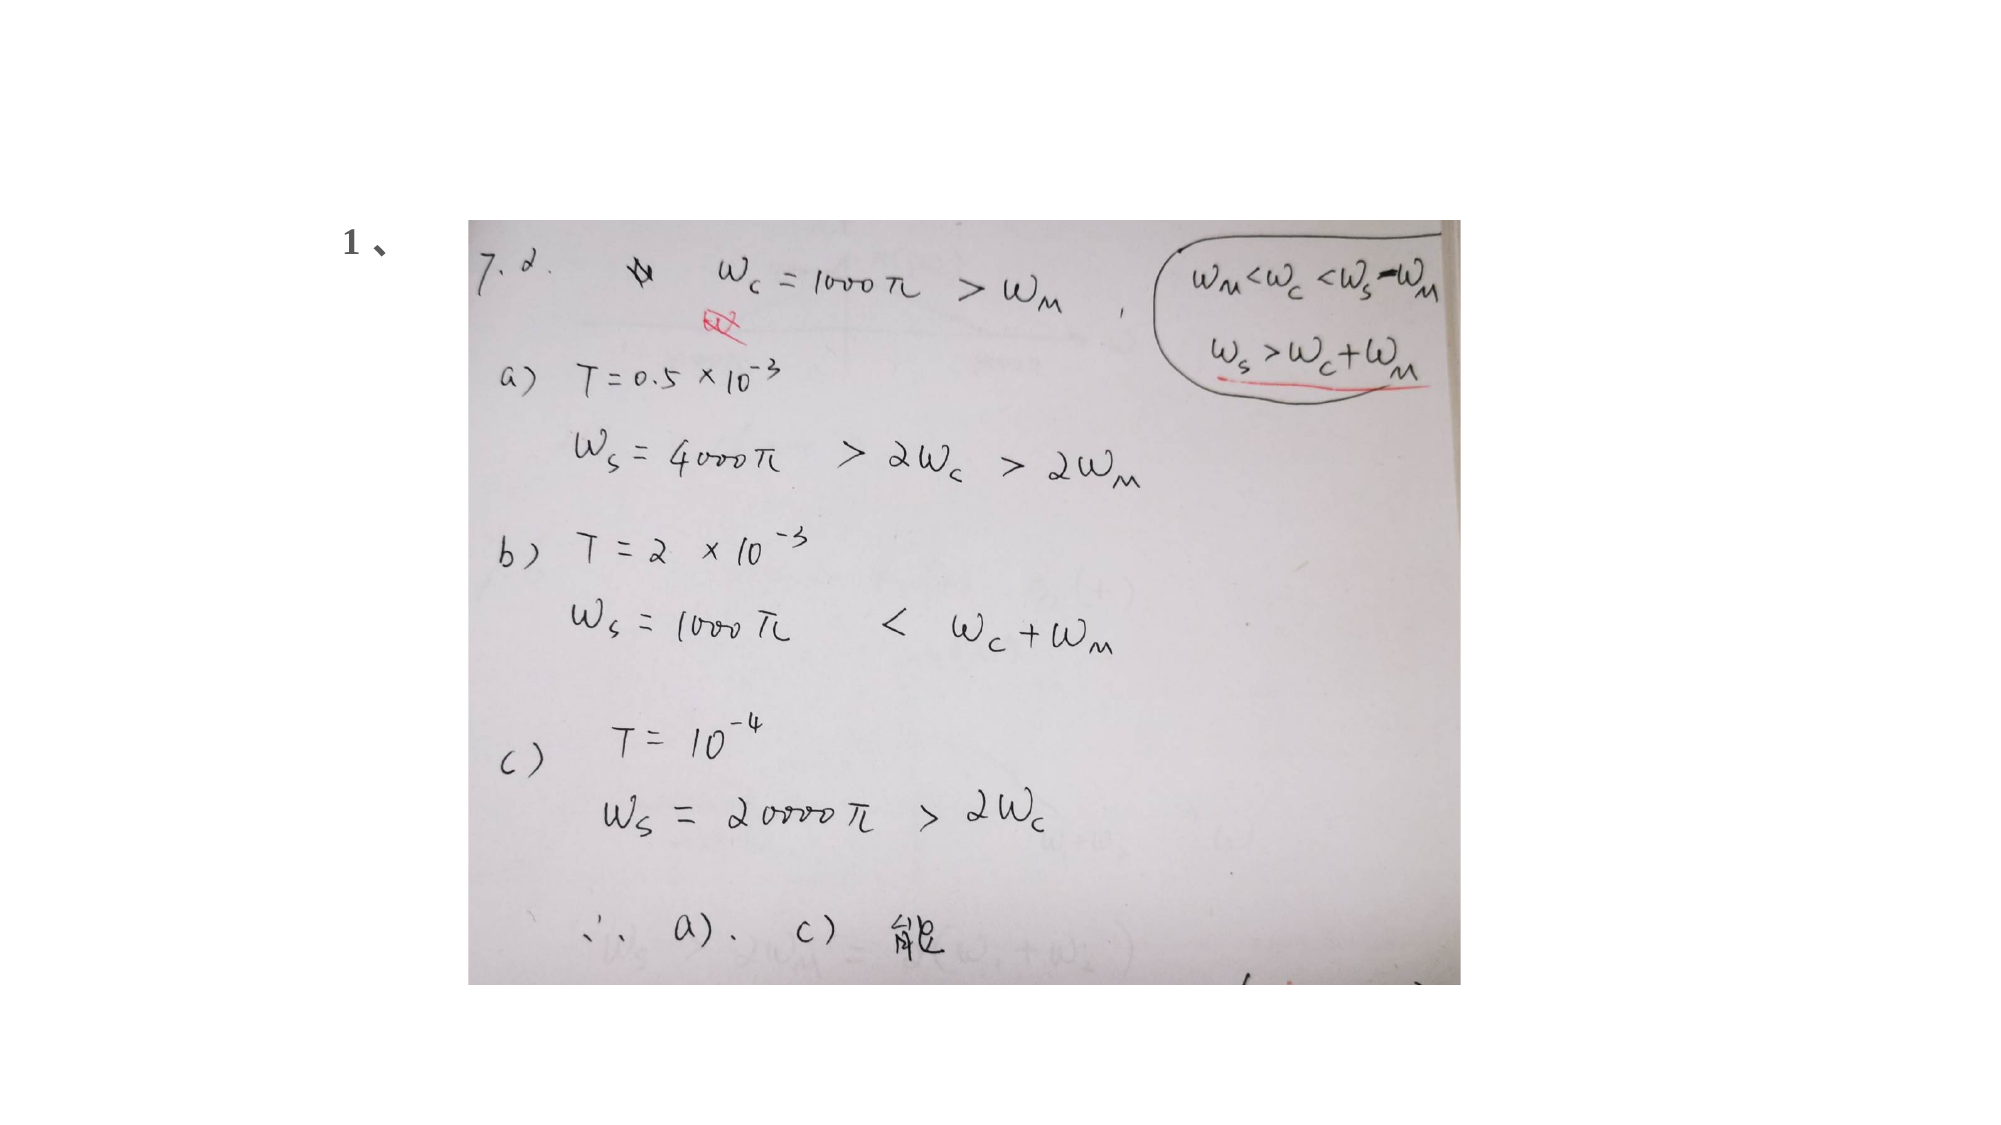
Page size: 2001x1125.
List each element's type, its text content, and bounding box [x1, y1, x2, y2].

list 1、 [326, 196, 449, 298]
picture [467, 219, 1462, 985]
